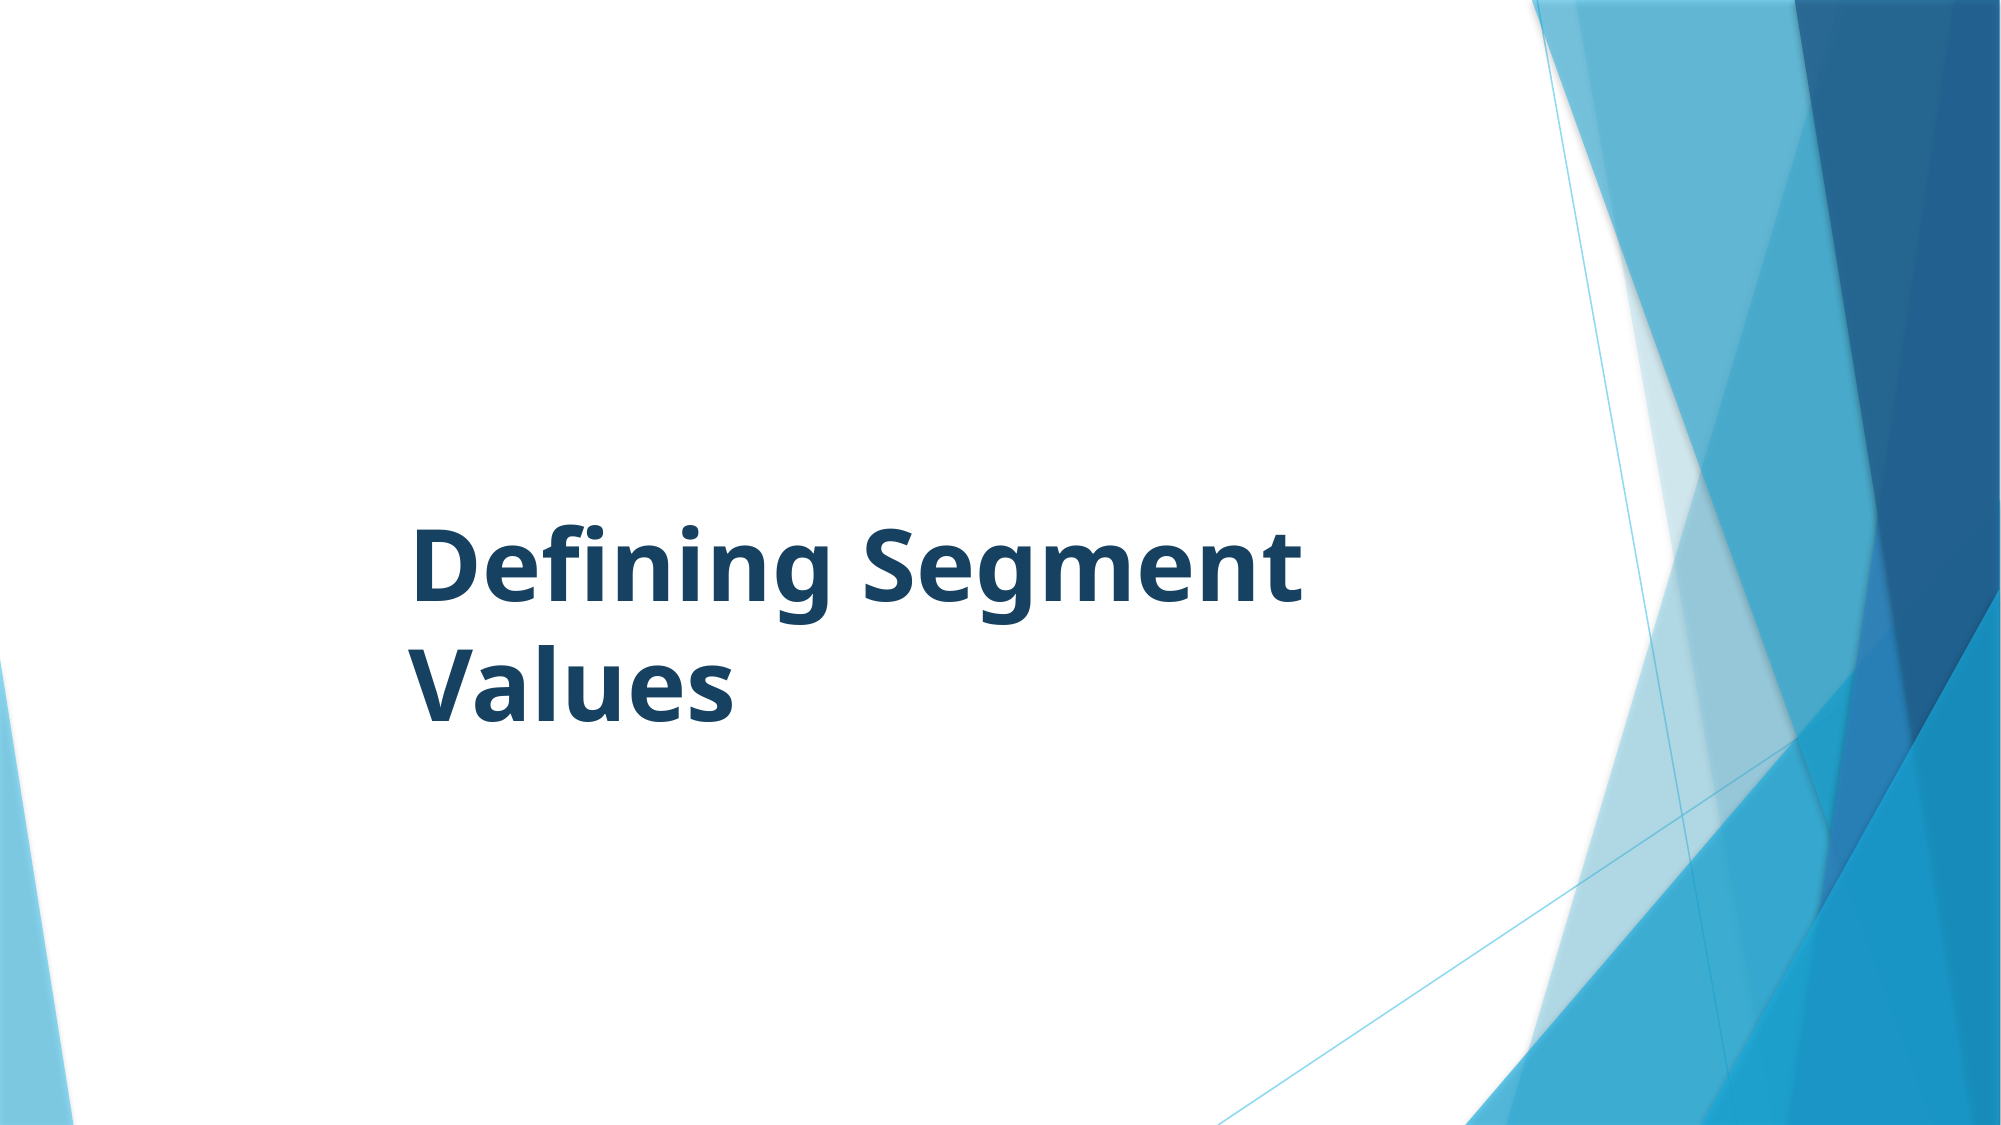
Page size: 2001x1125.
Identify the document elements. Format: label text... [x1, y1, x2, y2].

text_box Defining Segment Values [393, 494, 1607, 749]
